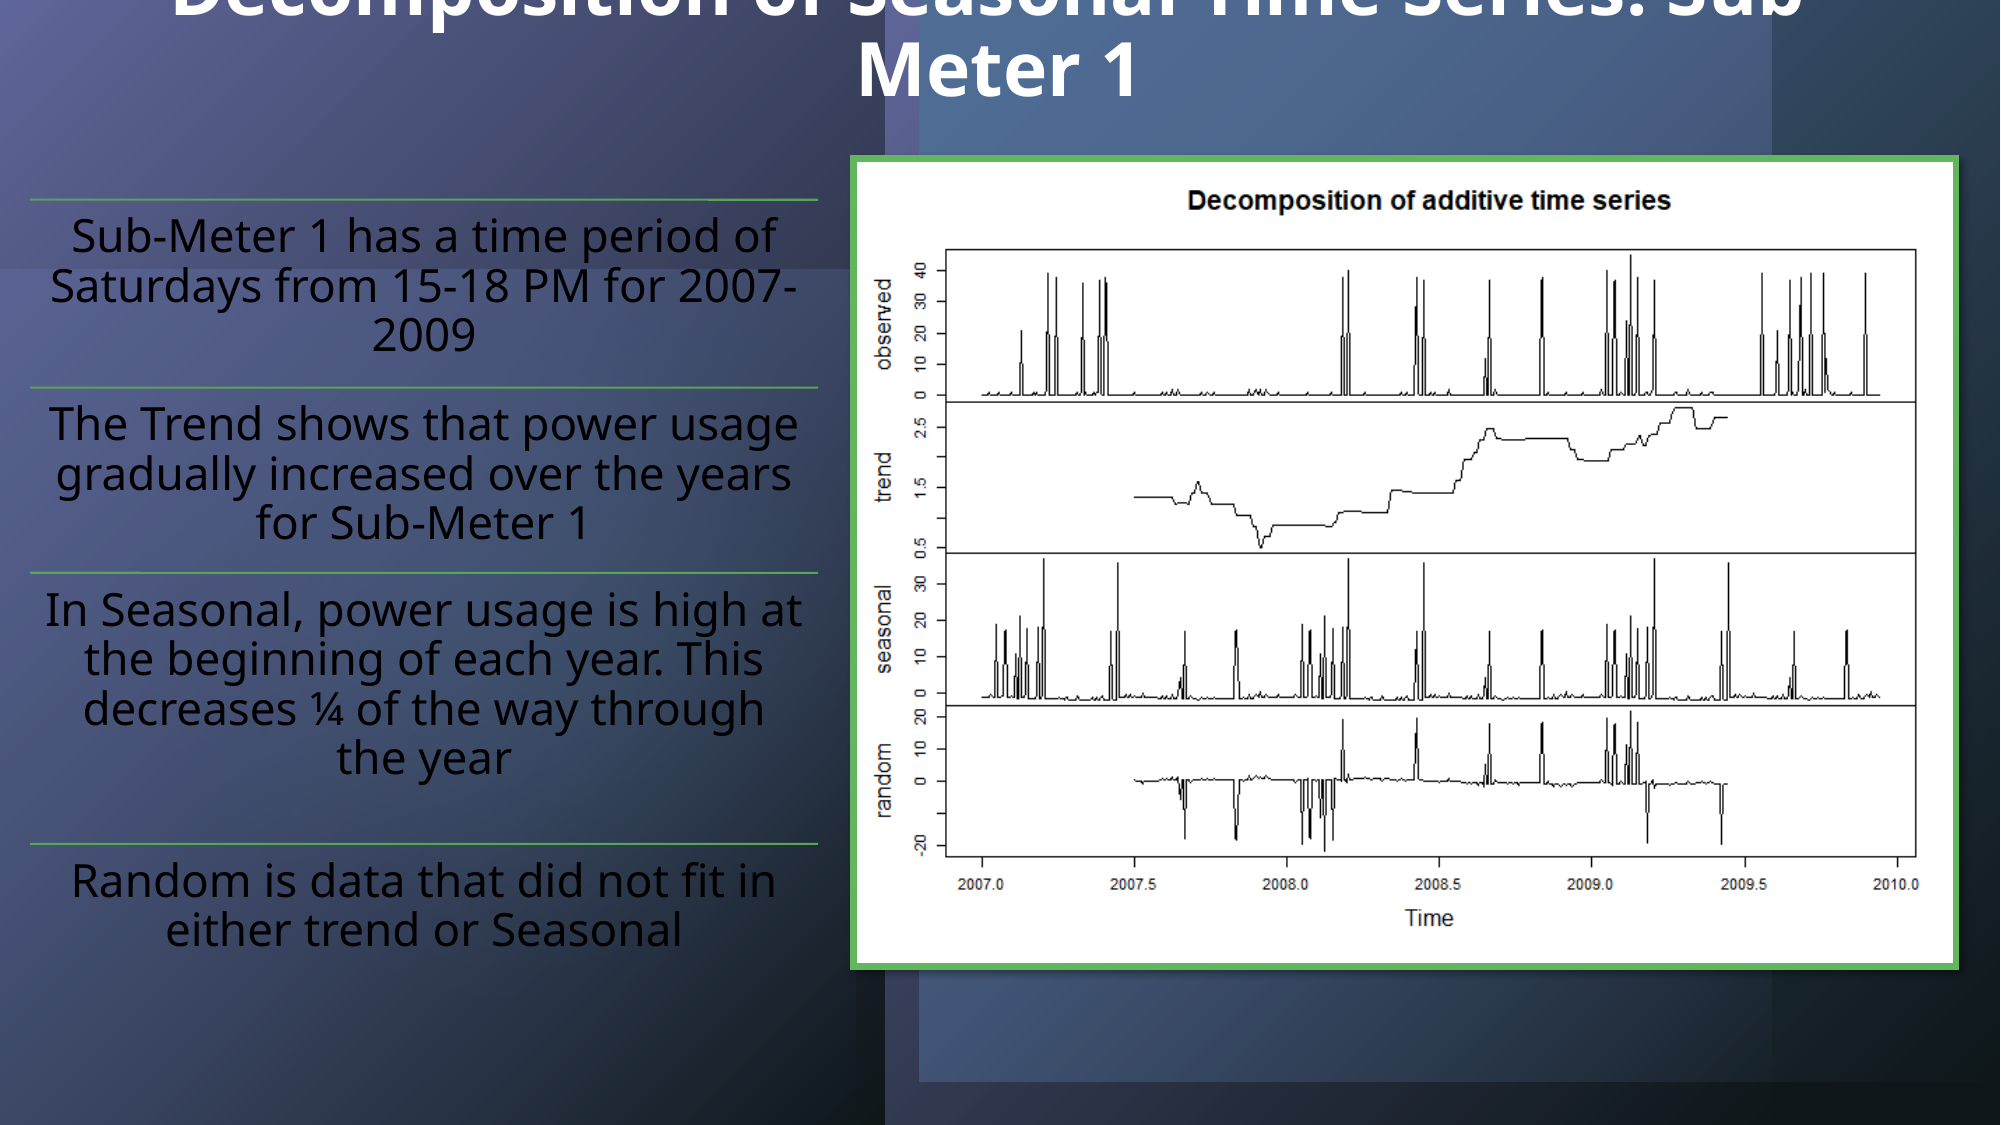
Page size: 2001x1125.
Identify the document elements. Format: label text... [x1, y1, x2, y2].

picture [856, 161, 1953, 964]
title Decomposition of Seasonal Time Series: Sub-Meter 1 [86, 25, 1914, 121]
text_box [30, 199, 819, 1125]
